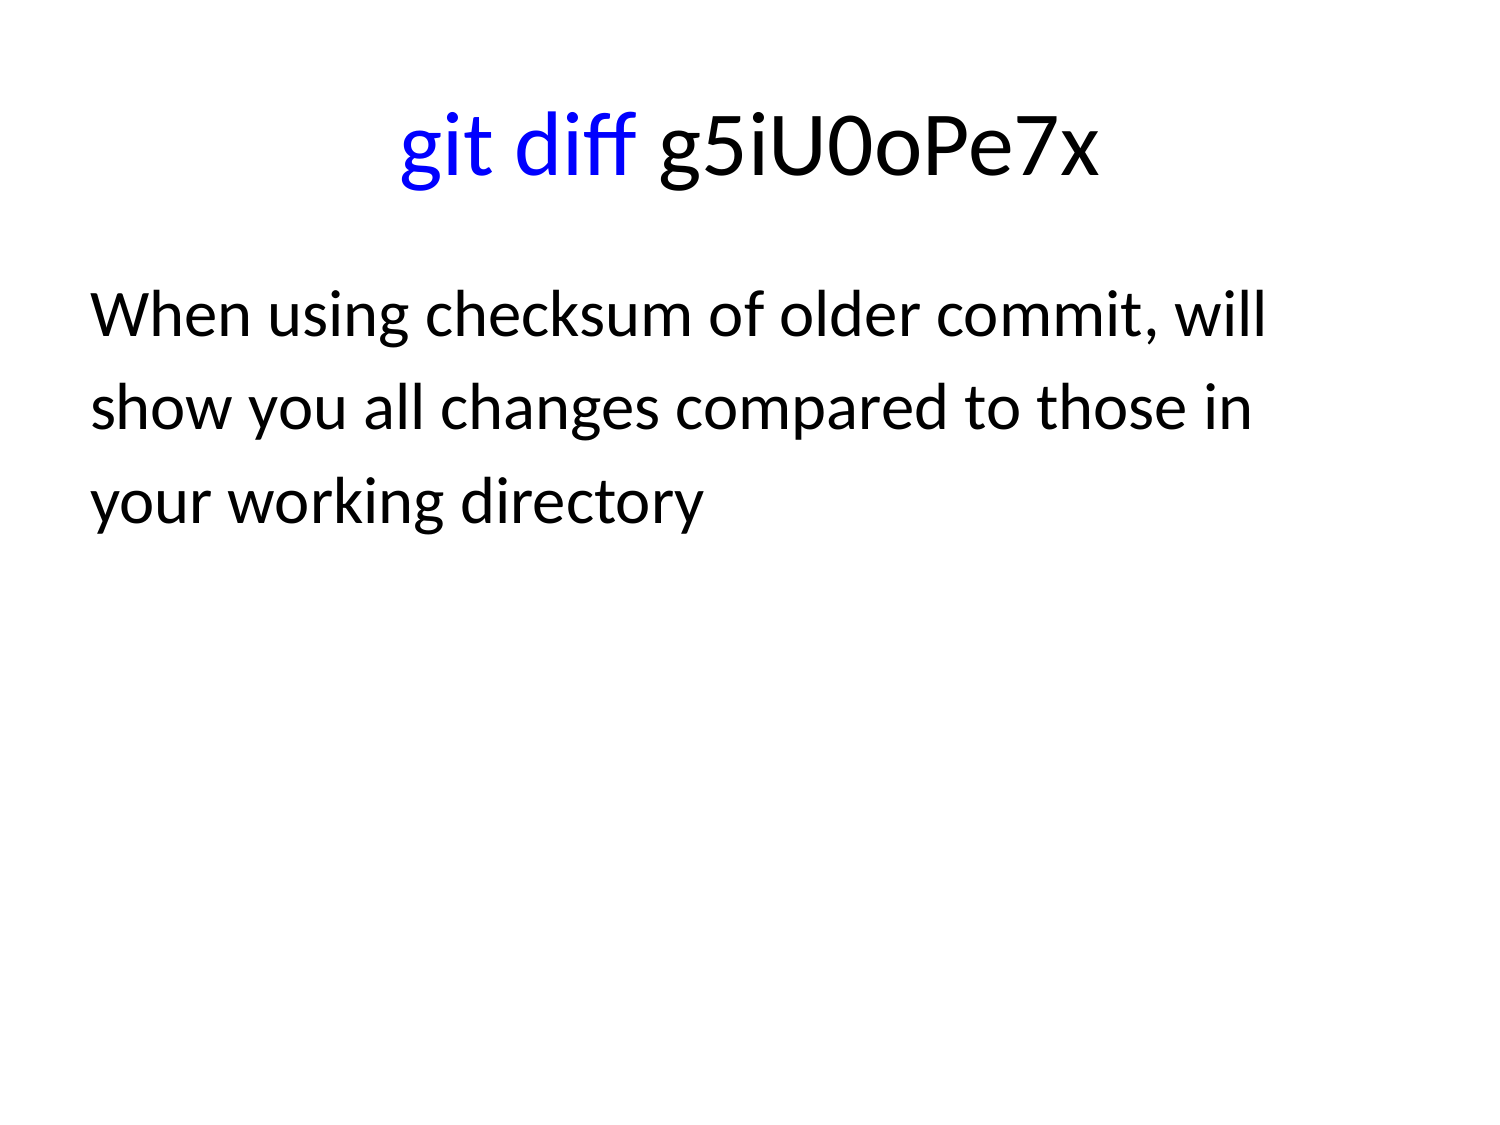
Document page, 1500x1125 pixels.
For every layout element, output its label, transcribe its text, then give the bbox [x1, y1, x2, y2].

title git diff g5iU0oPe7x [75, 45, 1425, 233]
list When using checksum of older commit, will show you all changes compared to those in your working directory [75, 262, 1425, 1005]
